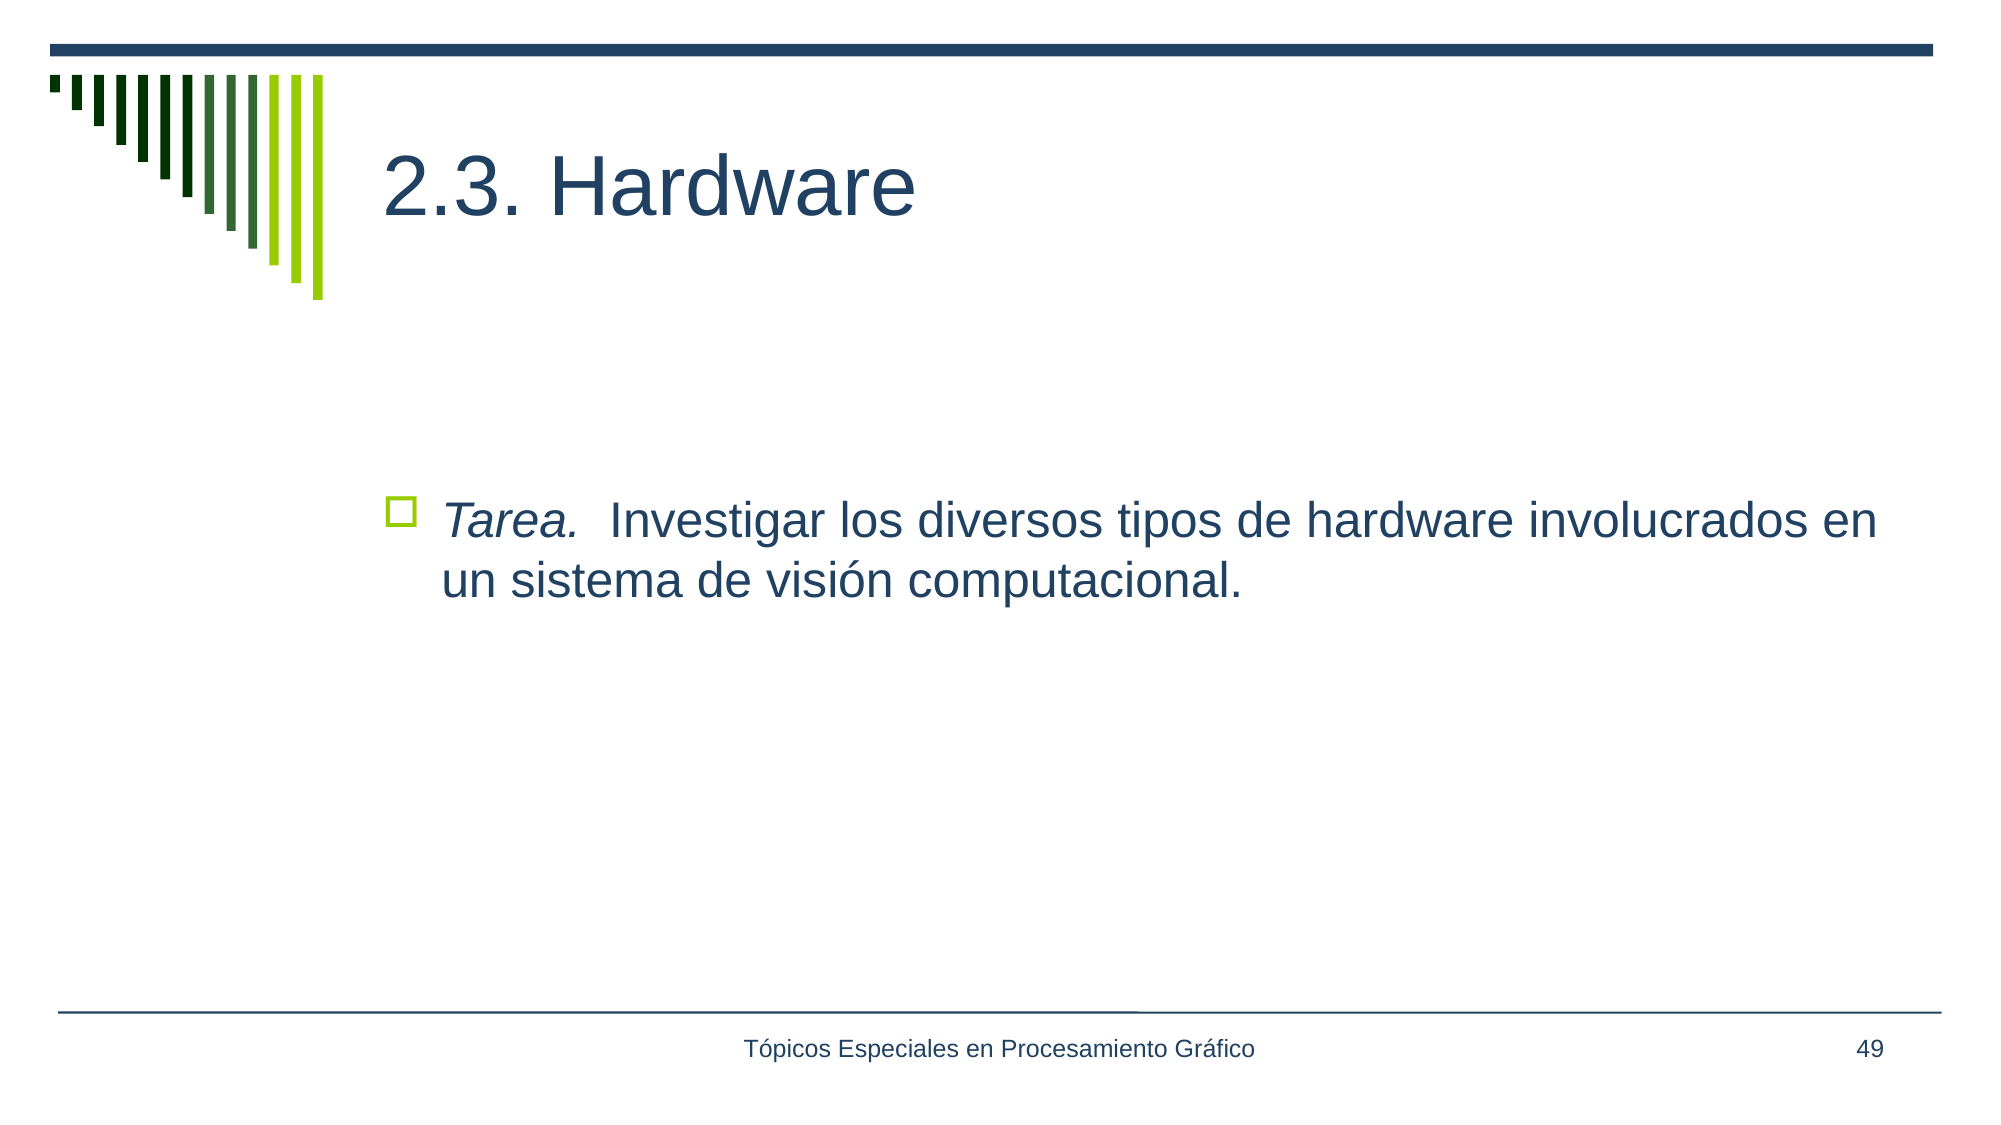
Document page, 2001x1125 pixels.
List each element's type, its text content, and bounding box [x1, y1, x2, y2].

slide_number 49 [1433, 1024, 1901, 1101]
footer Tópicos Especiales en Procesamiento Gráfico [683, 1024, 1317, 1101]
list Tarea. Investigar los diversos tipos de hardware involucrados en un sistema de visión computacional. [366, 479, 1901, 988]
title 2.3. Hardware [366, 74, 1901, 288]
